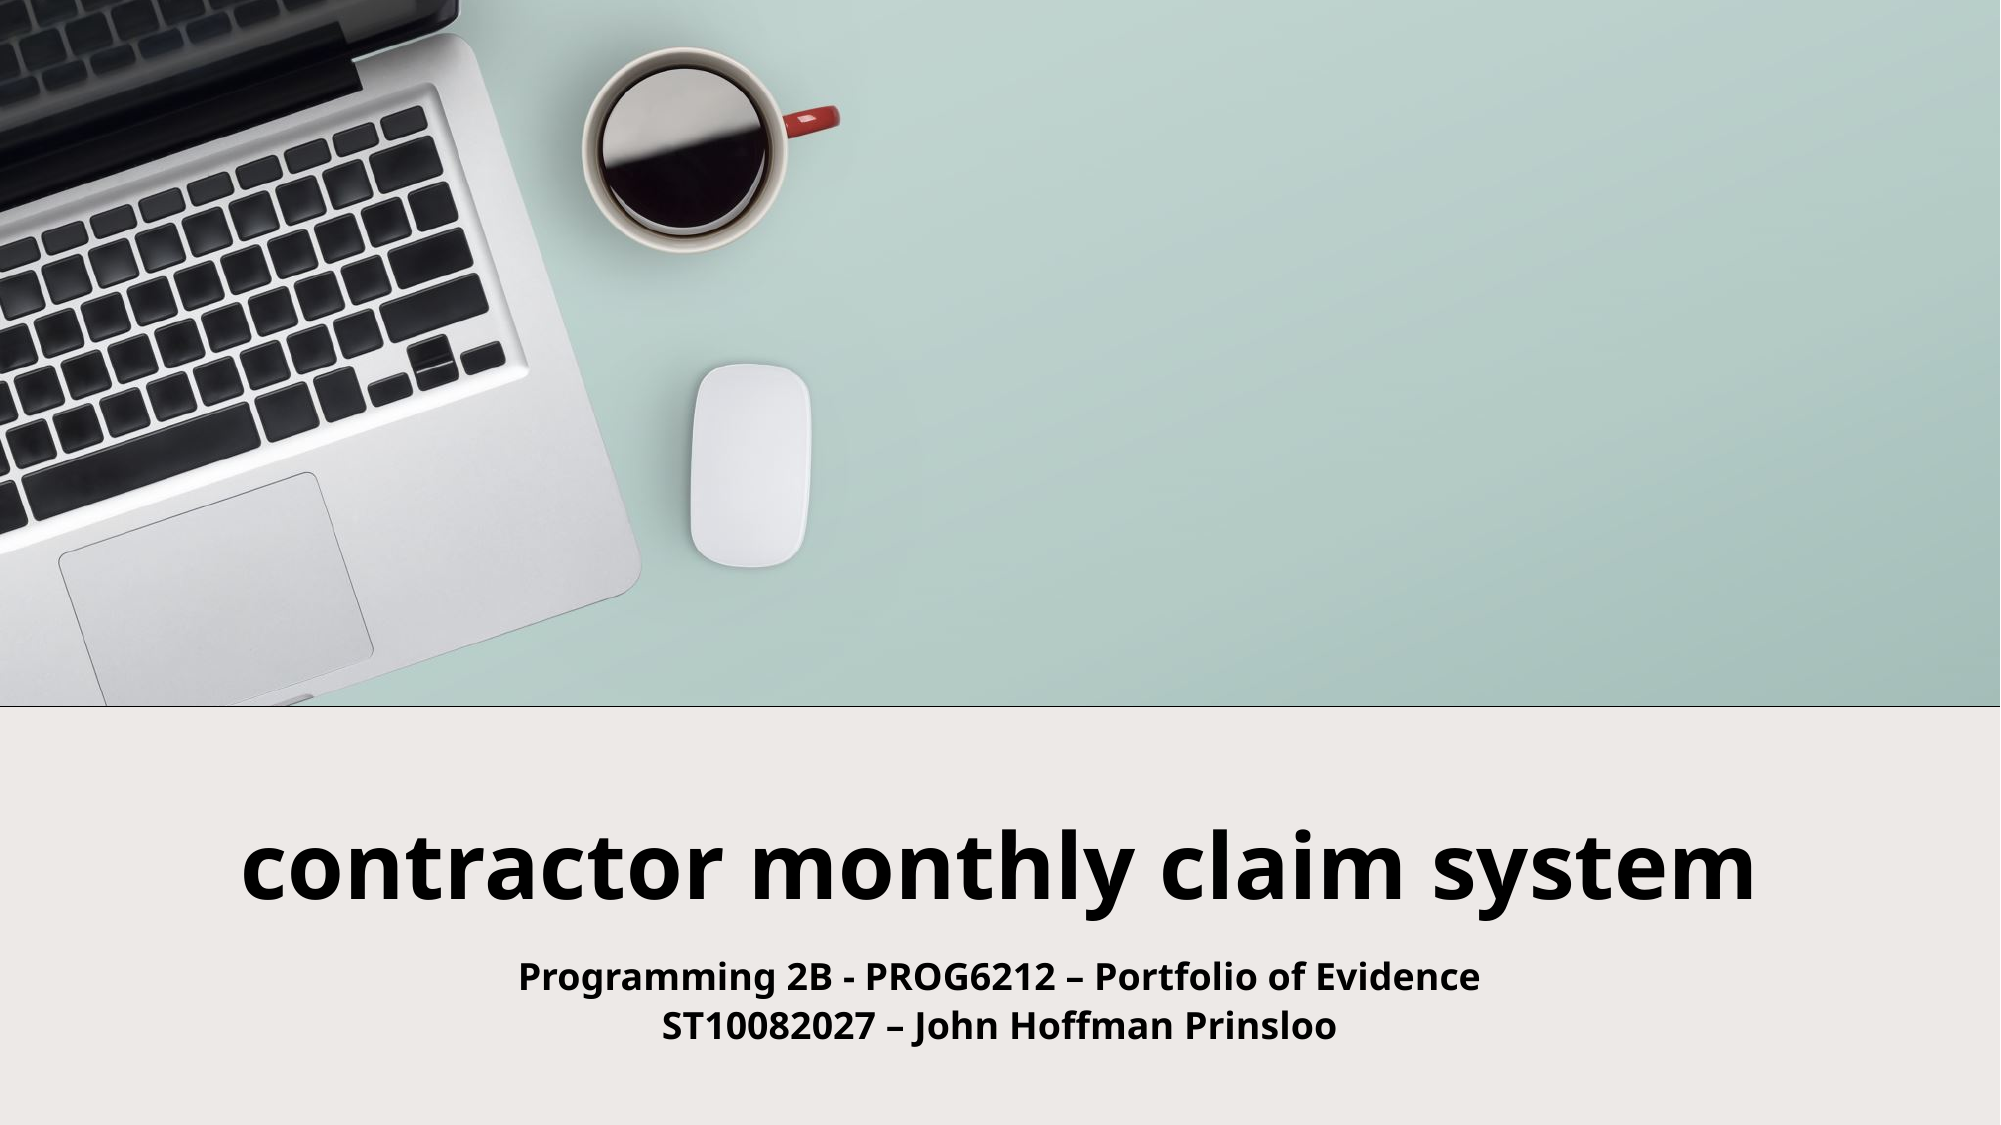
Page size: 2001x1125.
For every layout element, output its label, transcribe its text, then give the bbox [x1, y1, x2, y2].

text_box [0, 707, 2000, 1125]
picture [0, 0, 2000, 706]
subtitle Programming 2B - PROG6212 – Portfolio of Evidence ST10082027 – John Hoffman Prinsloo [318, 940, 1682, 1055]
title contractor monthly claim system [66, 742, 1934, 927]
